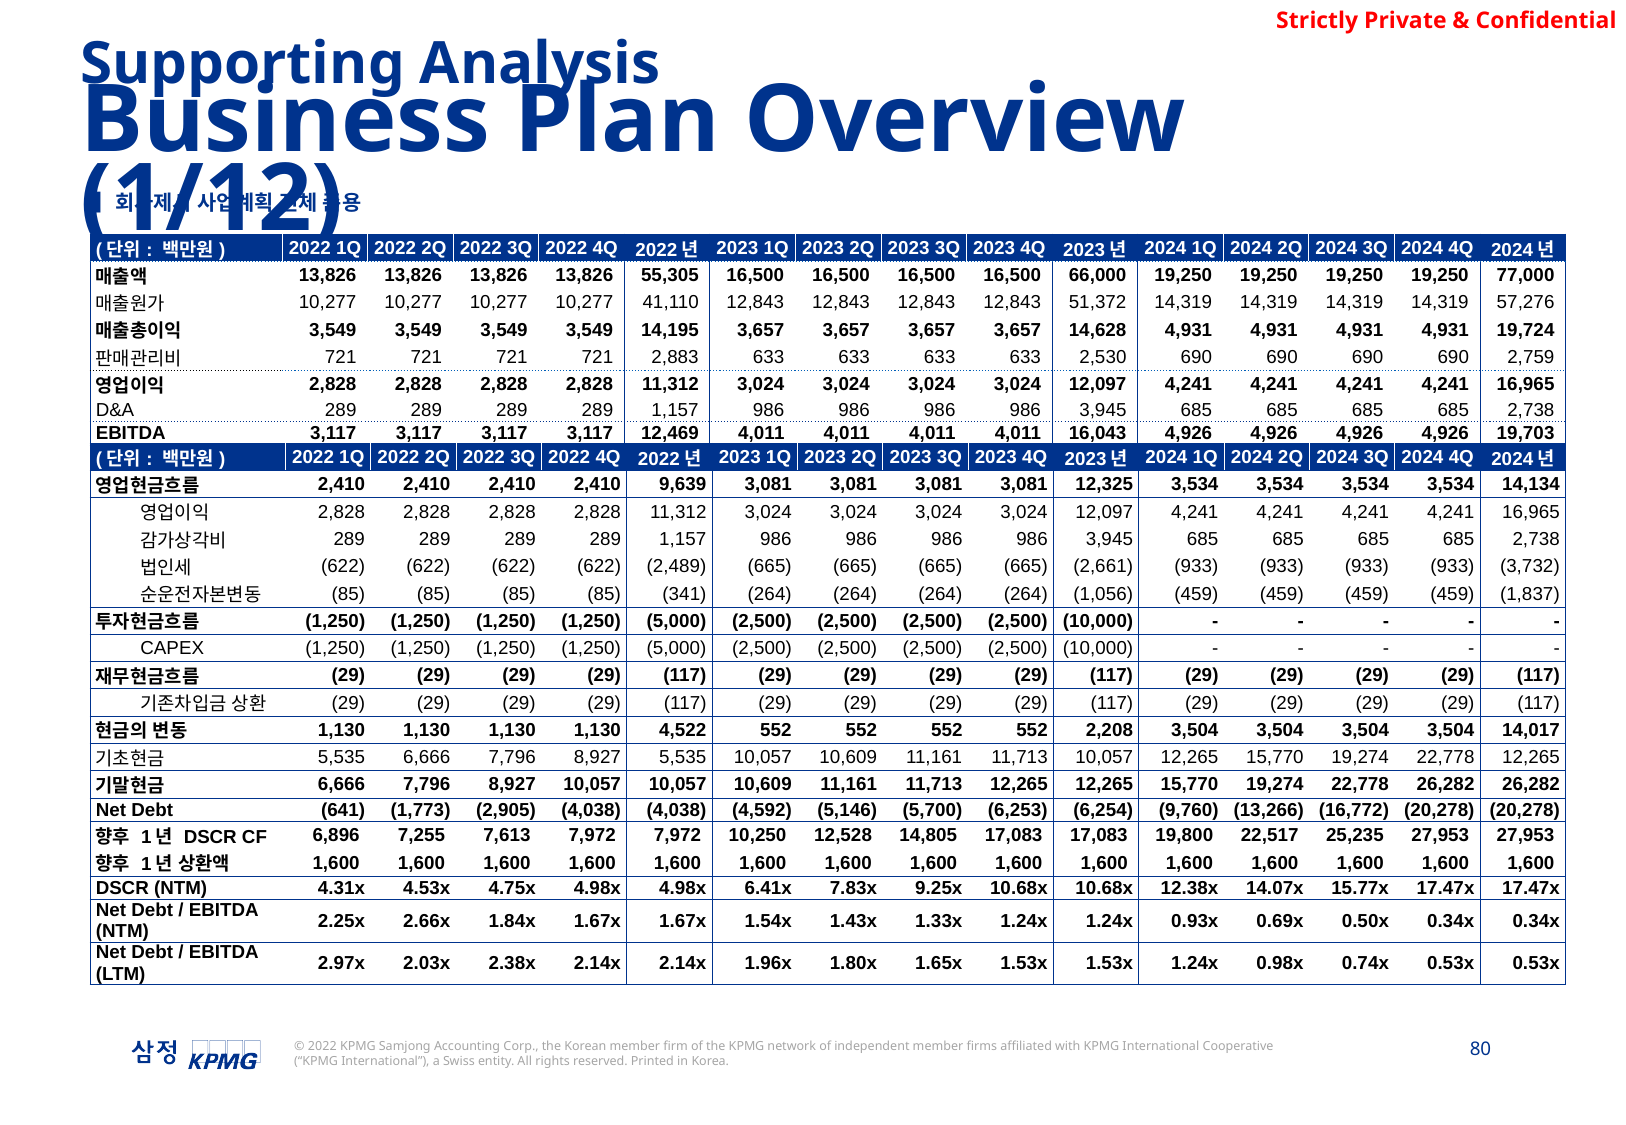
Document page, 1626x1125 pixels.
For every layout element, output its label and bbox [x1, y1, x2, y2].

table_cell [1481, 943, 1565, 984]
table_header [625, 235, 709, 261]
table_cell [1053, 261, 1137, 443]
table_header [542, 444, 626, 470]
table_cell [1139, 471, 1480, 497]
table_cell [713, 877, 1053, 899]
table_header [883, 444, 968, 470]
table_header [627, 444, 712, 470]
table_header [283, 235, 367, 261]
table_header [371, 444, 456, 470]
table_cell [1481, 662, 1565, 688]
table_cell [625, 261, 709, 443]
table_header [967, 235, 1052, 261]
table_cell [713, 943, 1053, 984]
table_cell [91, 900, 626, 942]
table_cell [1481, 635, 1565, 661]
table_cell [1054, 471, 1138, 497]
table_header [454, 235, 538, 261]
text_box [65, 37, 1475, 230]
table_cell [1138, 261, 1480, 443]
table_header [1053, 235, 1137, 261]
table_cell [1139, 717, 1480, 743]
table_cell [91, 608, 626, 634]
table_cell [91, 799, 626, 821]
table_cell [627, 943, 712, 984]
table_cell [91, 771, 626, 798]
table_cell [1139, 900, 1480, 942]
table_cell [1481, 261, 1565, 443]
table_header [1481, 444, 1565, 470]
table_cell [91, 877, 626, 899]
table_cell [713, 662, 1053, 688]
table_header [798, 444, 882, 470]
table_cell [91, 662, 626, 688]
table_cell [1481, 689, 1565, 716]
table_cell [1481, 900, 1565, 942]
table_cell [91, 471, 626, 497]
table_header [91, 444, 285, 470]
table_cell [1054, 635, 1138, 661]
table_cell [91, 943, 626, 984]
table_cell [627, 498, 712, 607]
table_cell [1139, 689, 1480, 716]
table_header [1225, 444, 1309, 470]
table_cell [627, 900, 712, 942]
table_header [457, 444, 541, 470]
table_cell [1481, 877, 1565, 899]
table_cell [713, 608, 1053, 634]
table_header [1395, 235, 1480, 261]
table_cell [1481, 471, 1565, 497]
table_header [91, 235, 282, 261]
table_header [796, 235, 881, 261]
table_header [1139, 444, 1224, 470]
table_cell [713, 744, 1053, 770]
table_cell [1139, 771, 1480, 798]
table_cell [713, 717, 1053, 743]
table_cell [91, 498, 626, 607]
table_cell [713, 471, 1053, 497]
table_cell [710, 261, 1052, 443]
table_cell [1139, 799, 1480, 821]
table_header [969, 444, 1053, 470]
table_header [713, 444, 797, 470]
table_cell [1054, 822, 1138, 876]
table_cell [91, 689, 626, 716]
table_cell [627, 662, 712, 688]
table_header [710, 235, 795, 261]
table_cell [1481, 744, 1565, 770]
table_header [1054, 444, 1138, 470]
table_cell [627, 635, 712, 661]
table_header [882, 235, 966, 261]
table_header [1224, 235, 1308, 261]
table_cell [713, 689, 1053, 716]
table_cell [1139, 877, 1480, 899]
table_cell [91, 744, 626, 770]
table_cell [1054, 943, 1138, 984]
table_cell [627, 799, 712, 821]
table_header [1310, 444, 1394, 470]
table_cell [713, 799, 1053, 821]
table_header [286, 444, 370, 470]
table_cell [1054, 877, 1138, 899]
table_cell [713, 822, 1053, 876]
table_cell [1139, 608, 1480, 634]
table_cell [1481, 608, 1565, 634]
table_cell [1139, 822, 1480, 876]
table_cell [1054, 717, 1138, 743]
table_cell [713, 635, 1053, 661]
table_header [1481, 235, 1565, 261]
table_header [1309, 235, 1394, 261]
table_cell [627, 689, 712, 716]
picture [129, 1038, 263, 1071]
table_cell [1139, 744, 1480, 770]
table_cell [1139, 635, 1480, 661]
table_cell [713, 498, 1053, 607]
table_header [368, 235, 453, 261]
table_cell [713, 771, 1053, 798]
table_cell [91, 635, 626, 661]
table_cell [1481, 498, 1565, 607]
table_cell [1054, 498, 1138, 607]
table_cell [1481, 771, 1565, 798]
table_header [539, 235, 624, 261]
table_cell [1054, 689, 1138, 716]
table_cell [91, 261, 624, 443]
table_cell [1139, 498, 1480, 607]
table_cell [713, 900, 1053, 942]
table_cell [1139, 943, 1480, 984]
table_cell [1481, 822, 1565, 876]
table_header [1138, 235, 1223, 261]
table_cell [1481, 717, 1565, 743]
table_cell [91, 822, 626, 876]
table_cell [1054, 900, 1138, 942]
table_cell [627, 877, 712, 899]
table_cell [1139, 662, 1480, 688]
table_cell [627, 717, 712, 743]
table_cell [1054, 608, 1138, 634]
table_cell [627, 471, 712, 497]
table_cell [1054, 744, 1138, 770]
table_cell [627, 771, 712, 798]
table_cell [1481, 799, 1565, 821]
table_cell [627, 822, 712, 876]
table_cell [1054, 771, 1138, 798]
table_cell [1054, 799, 1138, 821]
table_header [1395, 444, 1480, 470]
table_cell [1054, 662, 1138, 688]
table_cell [627, 744, 712, 770]
table_cell [91, 717, 626, 743]
table_cell [627, 608, 712, 634]
